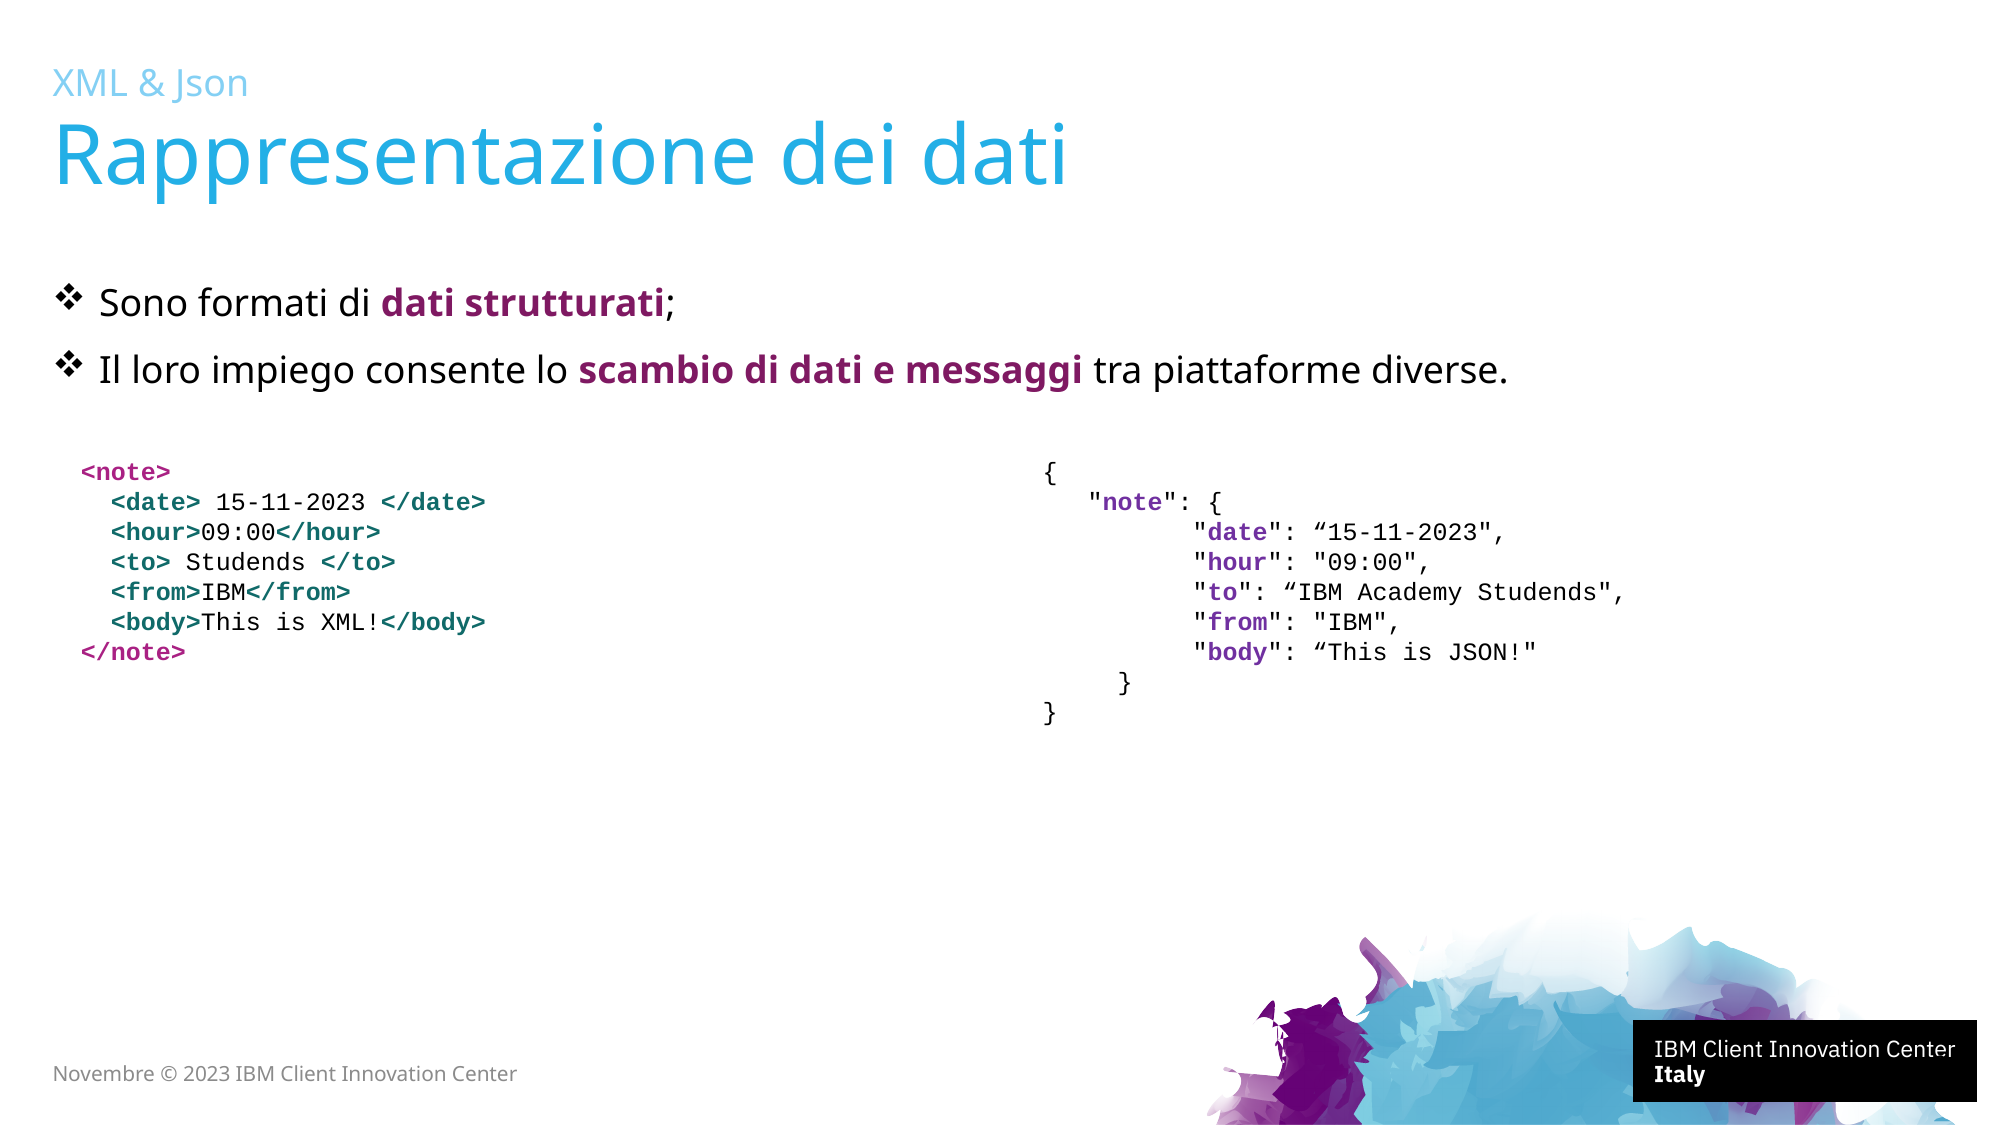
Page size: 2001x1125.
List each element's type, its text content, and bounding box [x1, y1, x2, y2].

title Rappresentazione dei dati [37, 105, 1122, 211]
text_box 4 [1881, 1039, 1961, 1085]
text_box <note> <date> 15-11-2023 </date> <hour>09:00</hour> <to> Studends </to> <from>IBM</from> <body>This is XML!</body> </note> [66, 448, 791, 673]
footer Novembre © 2023 IBM Client Innovation Center [37, 1042, 1000, 1103]
text_box Sono formati di dati strutturati; Il loro impiego consente lo scambio di dati e messaggi tra piattaforme diverse. [37, 249, 1882, 410]
picture [1166, 850, 1977, 1125]
list XML & Json [37, 56, 713, 106]
text_box { "note": { "date": “15-11-2023", "hour": "09:00", "to": “IBM Academy Studends", "from": "IBM", "body": “This is JSON!" } } [1027, 448, 1643, 733]
